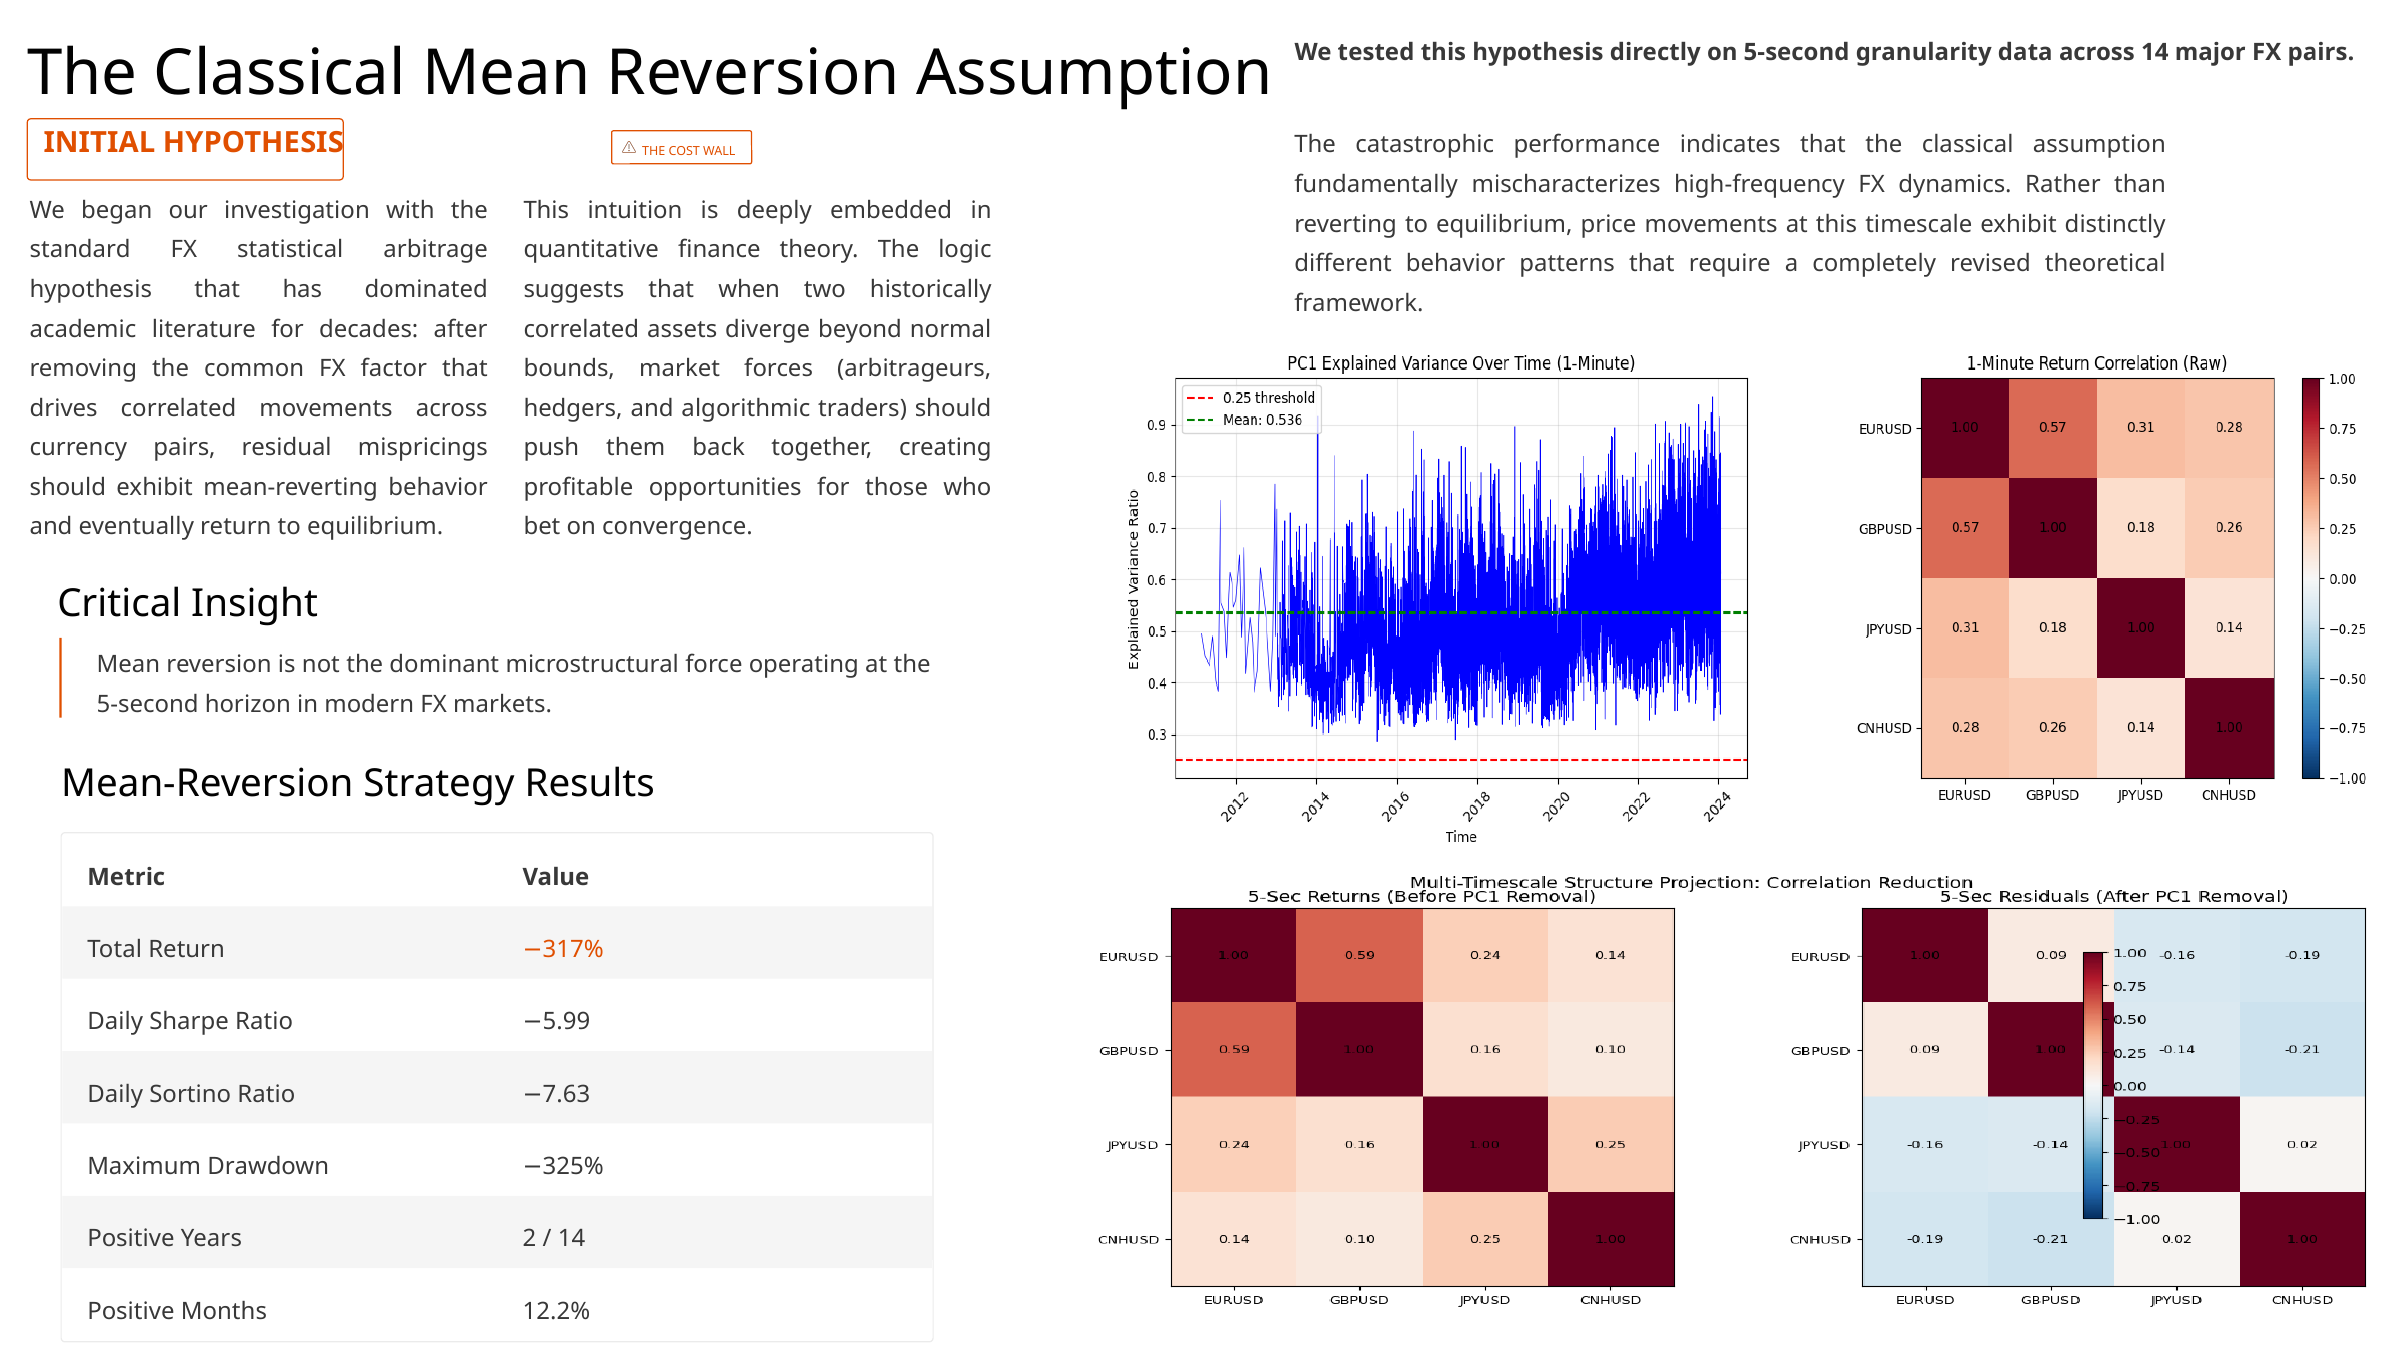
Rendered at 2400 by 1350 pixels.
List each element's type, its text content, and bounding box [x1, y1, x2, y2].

text_box Positive Years [87, 1212, 472, 1252]
picture [1119, 345, 2376, 856]
text_box [62, 1123, 932, 1195]
text_box Metric [87, 850, 472, 891]
text_box We began our investigation with the standard FX statistical arbitrage hypothesis that has dominated academic literature for decades: after removing the common FX factor that drives correlated movements across currency pairs, residual mispricings should exhibit mean-reverting behavior and eventually return to equilibrium. [29, 183, 488, 570]
text_box The Classical Mean Reversion Assumption [27, 25, 1228, 108]
text_box Positive Months [87, 1284, 472, 1325]
text_box [62, 978, 932, 1051]
text_box Value [522, 850, 907, 891]
text_box [27, 118, 344, 180]
text_box [62, 906, 932, 978]
text_box INITIAL HYPOTHESIS [43, 127, 332, 178]
text_box Mean reversion is not the dominant microstructural force operating at the 5-second horizon in modern FX markets. [96, 637, 932, 718]
text_box 2 / 14 [522, 1212, 907, 1252]
text_box −7.63 [522, 1067, 907, 1108]
text_box 12.2% [522, 1284, 907, 1325]
picture [1086, 867, 2376, 1314]
text_box −5.99 [522, 994, 907, 1035]
text_box Daily Sharpe Ratio [87, 994, 472, 1035]
text_box −325% [522, 1139, 907, 1180]
text_box [62, 833, 932, 906]
text_box −317% [522, 922, 907, 963]
picture [622, 140, 636, 154]
text_box [62, 1268, 932, 1341]
text_box [62, 1195, 932, 1268]
text_box THE COST WALL [642, 136, 741, 158]
text_box This intuition is deeply embedded in quantitative finance theory. The logic suggests that when two historically correlated assets diverge beyond normal bounds, market forces (arbitrageurs, hedgers, and algorithmic traders) should push them back together, creating profitable opportunities for those who bet on convergence. [523, 183, 992, 522]
text_box Total Return [87, 922, 472, 963]
text_box The catastrophic performance indicates that the classical assumption fundamentally mischaracterizes high-frequency FX dynamics. Rather than reverting to equilibrium, price movements at this timescale exhibit distinctly different behavior patterns that require a completely revised theoretical framework. [1294, 118, 2167, 318]
text_box [62, 1051, 932, 1123]
text_box [611, 130, 752, 164]
text_box Mean-Reversion Strategy Results [61, 755, 639, 805]
text_box We tested this hypothesis directly on 5-second granularity data across 14 major FX pairs. [1294, 25, 2269, 55]
text_box Maximum Drawdown [87, 1139, 472, 1180]
text_box Critical Insight [57, 574, 451, 624]
text_box Daily Sortino Ratio [87, 1067, 472, 1108]
